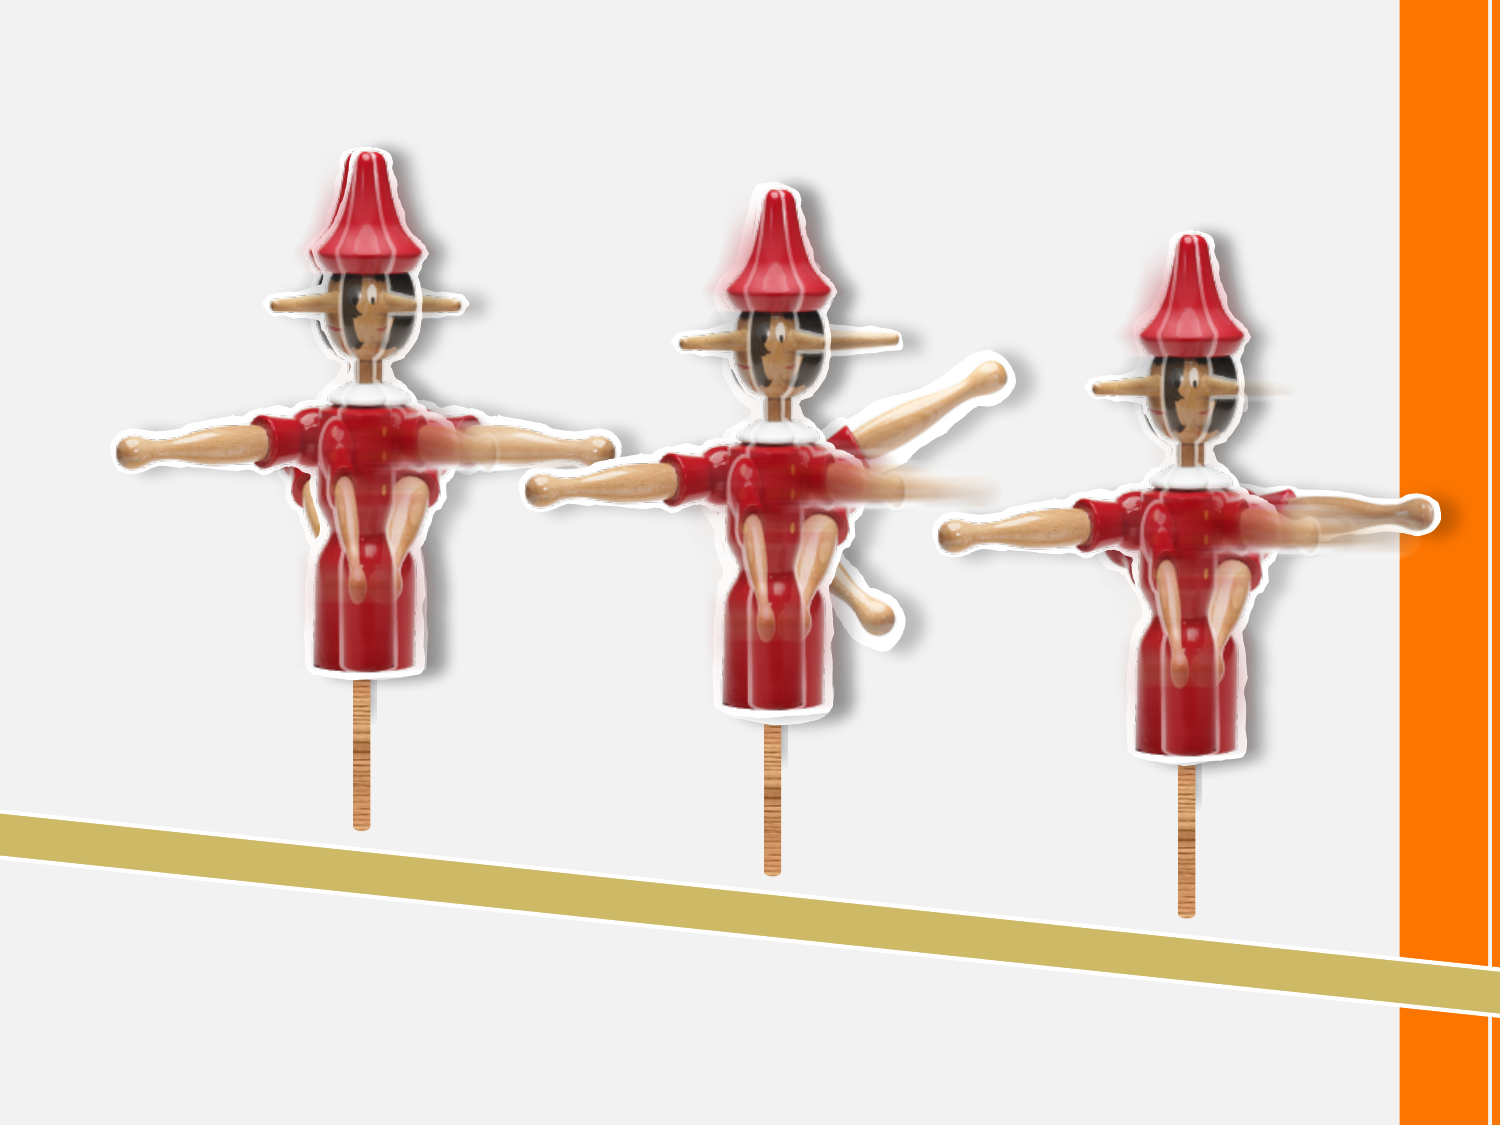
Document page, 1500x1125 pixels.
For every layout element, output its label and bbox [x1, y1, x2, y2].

text_box [351, 717, 373, 834]
picture [112, 140, 1442, 791]
text_box [1176, 799, 1198, 921]
text_box [0, 811, 1500, 1016]
text_box [761, 753, 784, 879]
